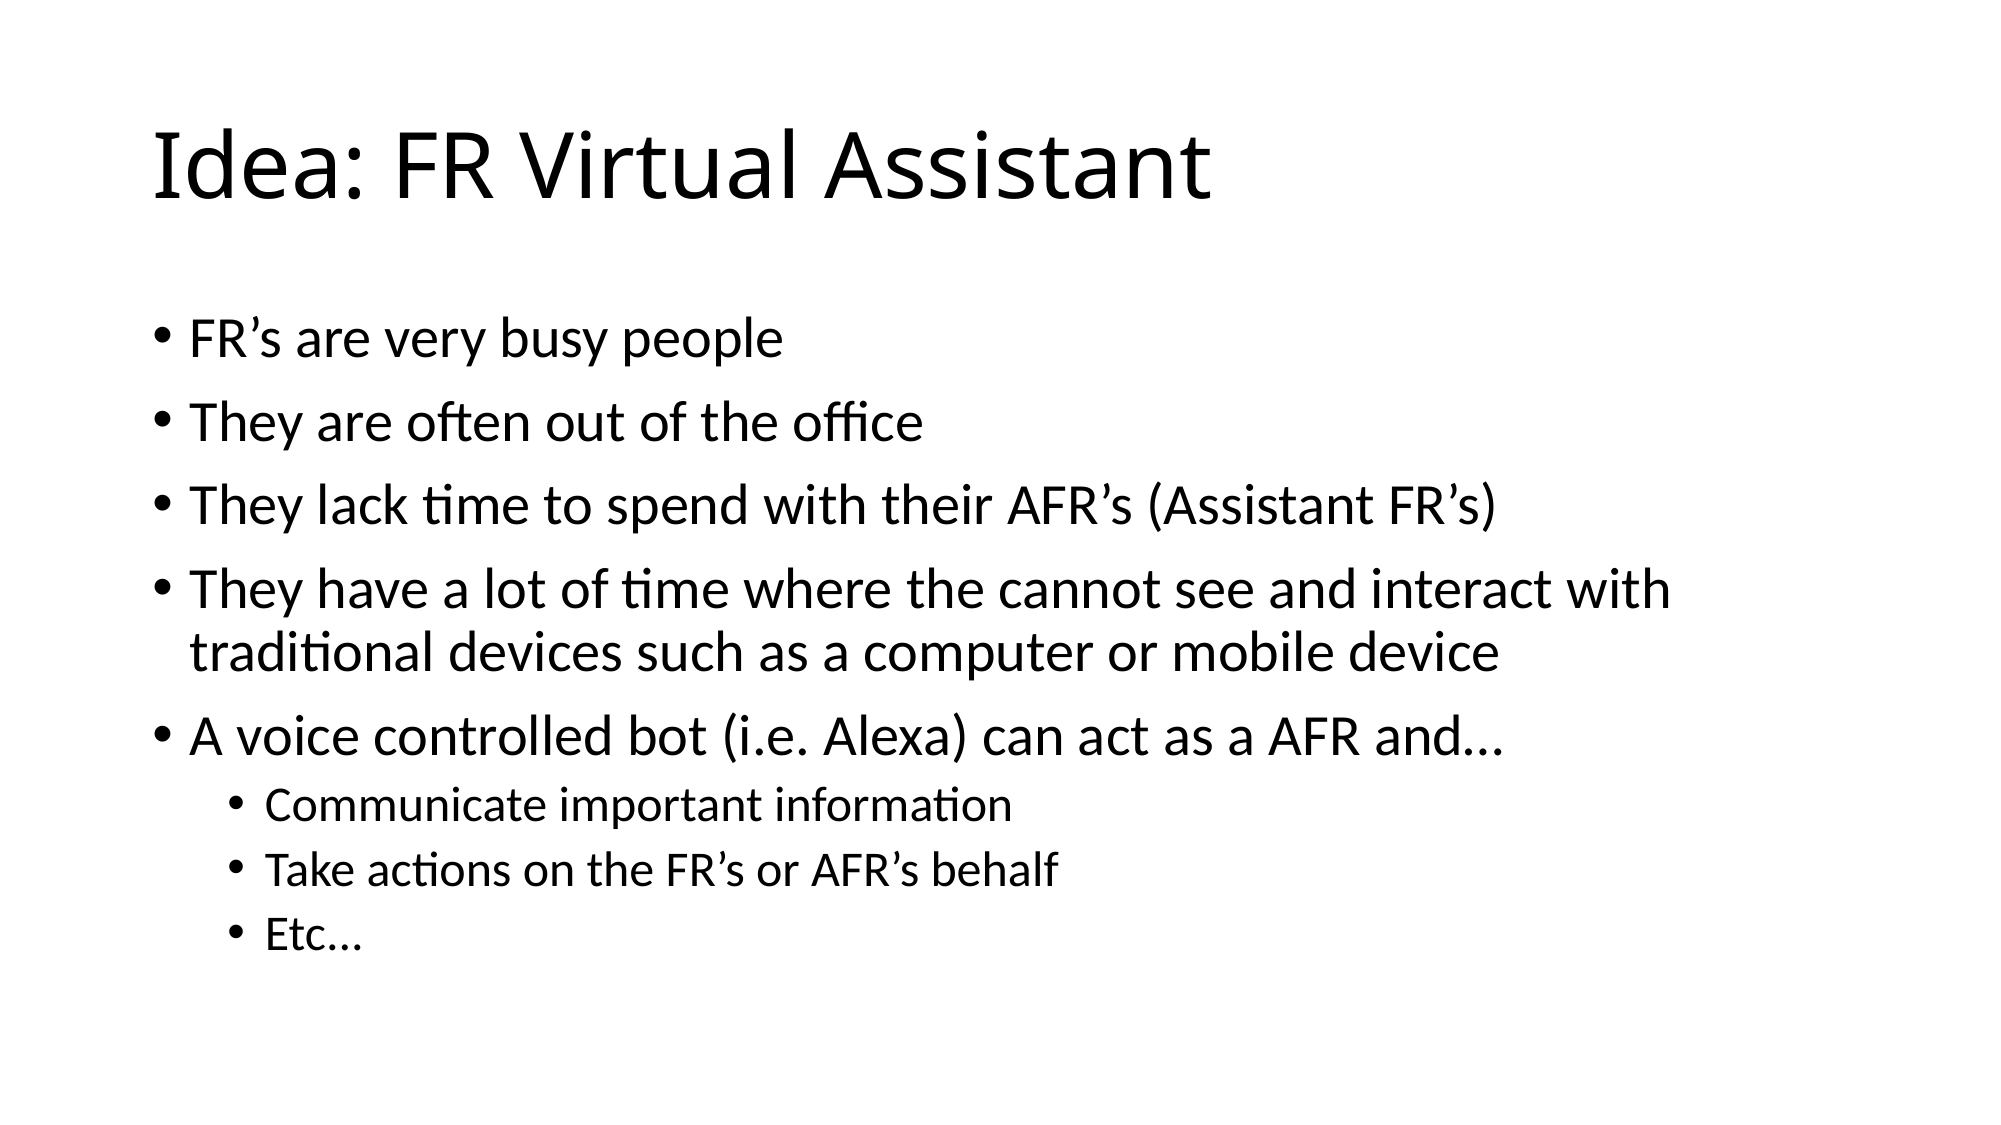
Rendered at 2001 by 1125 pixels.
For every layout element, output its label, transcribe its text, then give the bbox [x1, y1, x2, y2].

title Idea: FR Virtual Assistant [137, 59, 1863, 278]
list FR’s are very busy people They are often out of the office They lack time to spend with their AFR’s (Assistant FR’s) They have a lot of time where the cannot see and interact with traditional devices such as a computer or mobile device A voice controlled bot (i.e. Alexa) can act as a AFR and… Communicate important information Take actions on the FR’s or AFR’s behalf Etc... [137, 299, 1863, 1014]
